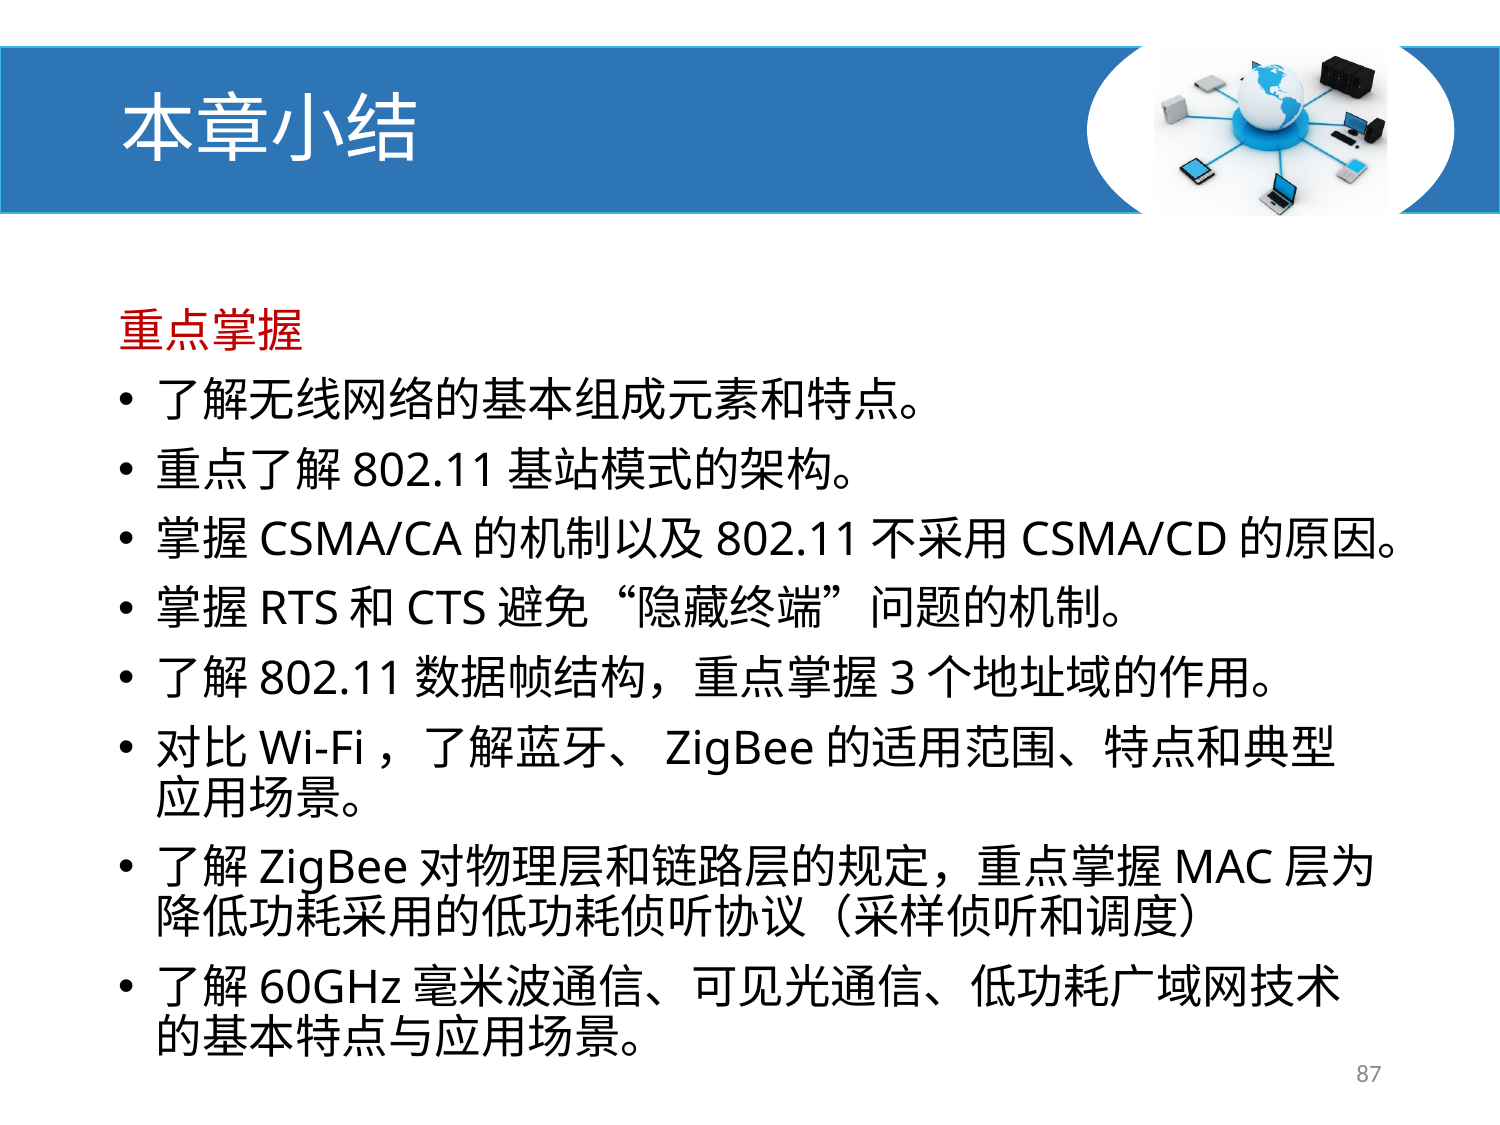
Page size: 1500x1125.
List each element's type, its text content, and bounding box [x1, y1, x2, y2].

slide_number 87 [1059, 1042, 1397, 1103]
list 重点掌握 了解无线网络的基本组成元素和特点。 重点了解802.11基站模式的架构。 掌握CSMA/CA的机制以及802.11不采用CSMA/CD的原因。 掌握RTS和CTS避免“隐藏终端”问题的机制。 了解802.11数据帧结构，重点掌握3个地址域的作用。 对比Wi-Fi，了解蓝牙、ZigBee的适用范围、特点和典型应用场景。 了解ZigBee对物理层和链路层的规定，重点掌握MAC层为降低功耗采用的低功耗侦听协议（采样侦听和调度） 了解60GHz毫米波通信、可见光通信、低功耗广域网技术的基本特点与应用场景。 [103, 299, 1397, 1080]
picture [1154, 46, 1388, 216]
title 本章小结 [105, 50, 1060, 214]
